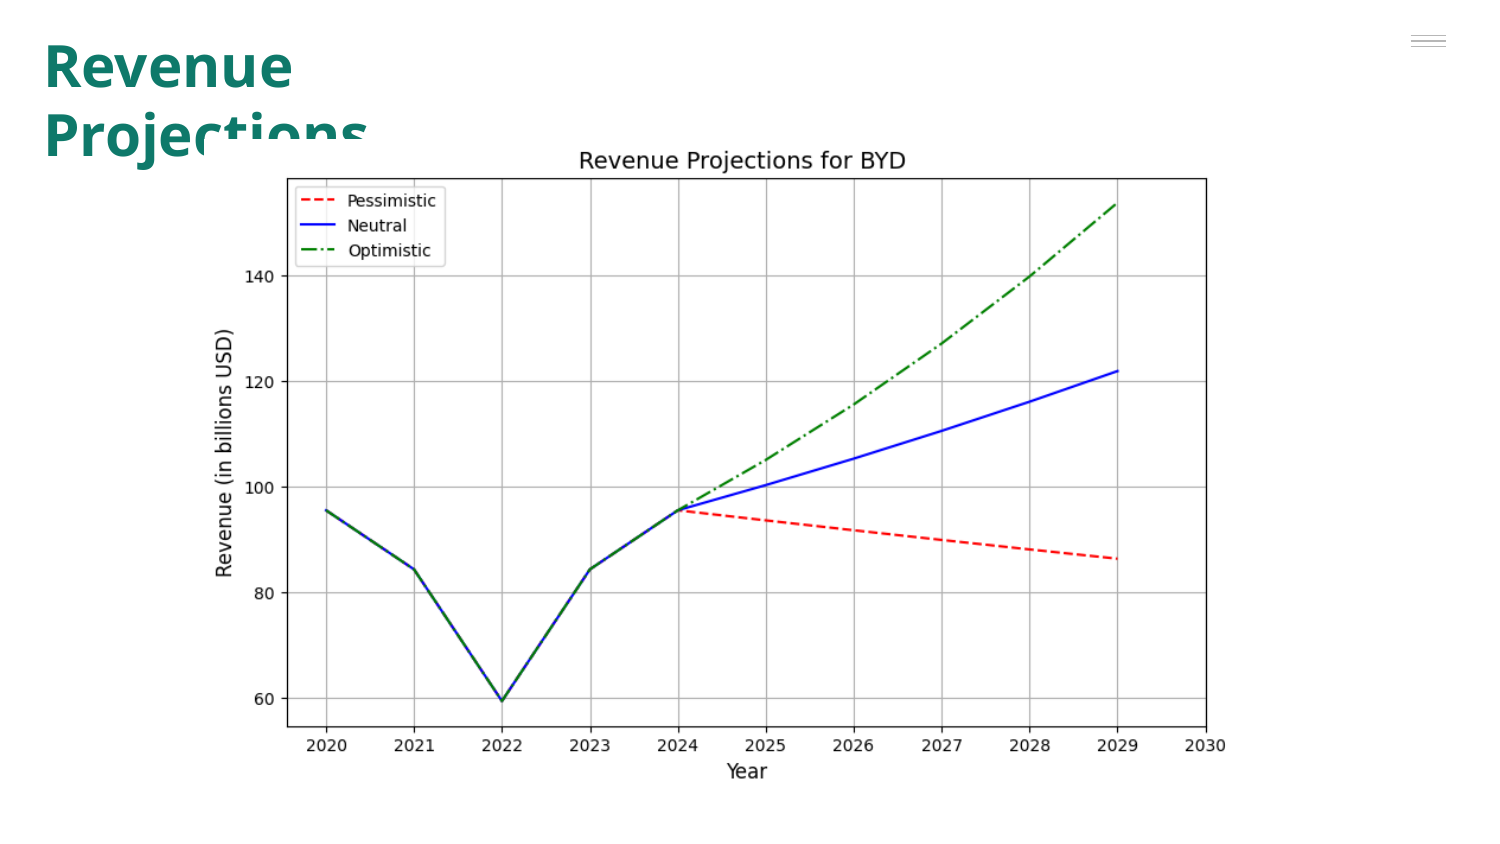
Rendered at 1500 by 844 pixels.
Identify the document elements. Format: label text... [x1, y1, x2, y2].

title Revenue Projections [28, 13, 635, 109]
picture [204, 139, 1238, 794]
